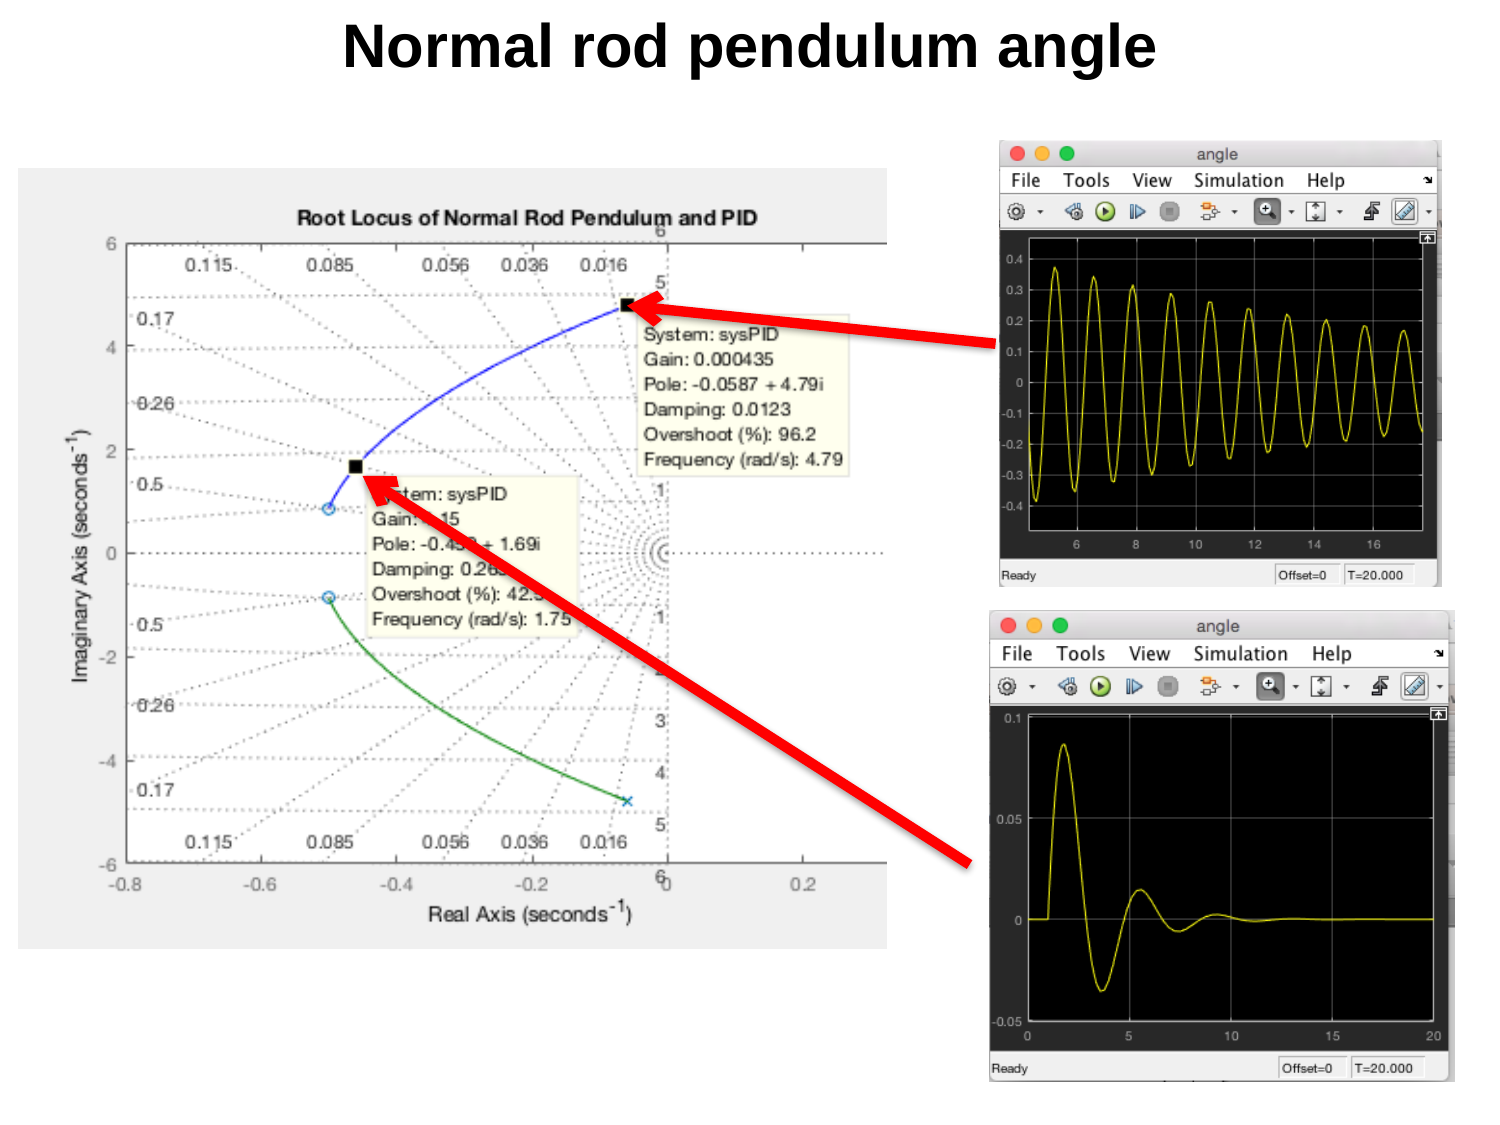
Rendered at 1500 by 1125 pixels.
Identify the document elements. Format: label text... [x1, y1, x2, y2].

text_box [626, 305, 994, 345]
picture [989, 609, 1456, 1082]
picture [18, 167, 887, 950]
title Normal rod pendulum angle [127, 0, 1374, 89]
picture [999, 139, 1442, 587]
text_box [362, 475, 970, 865]
